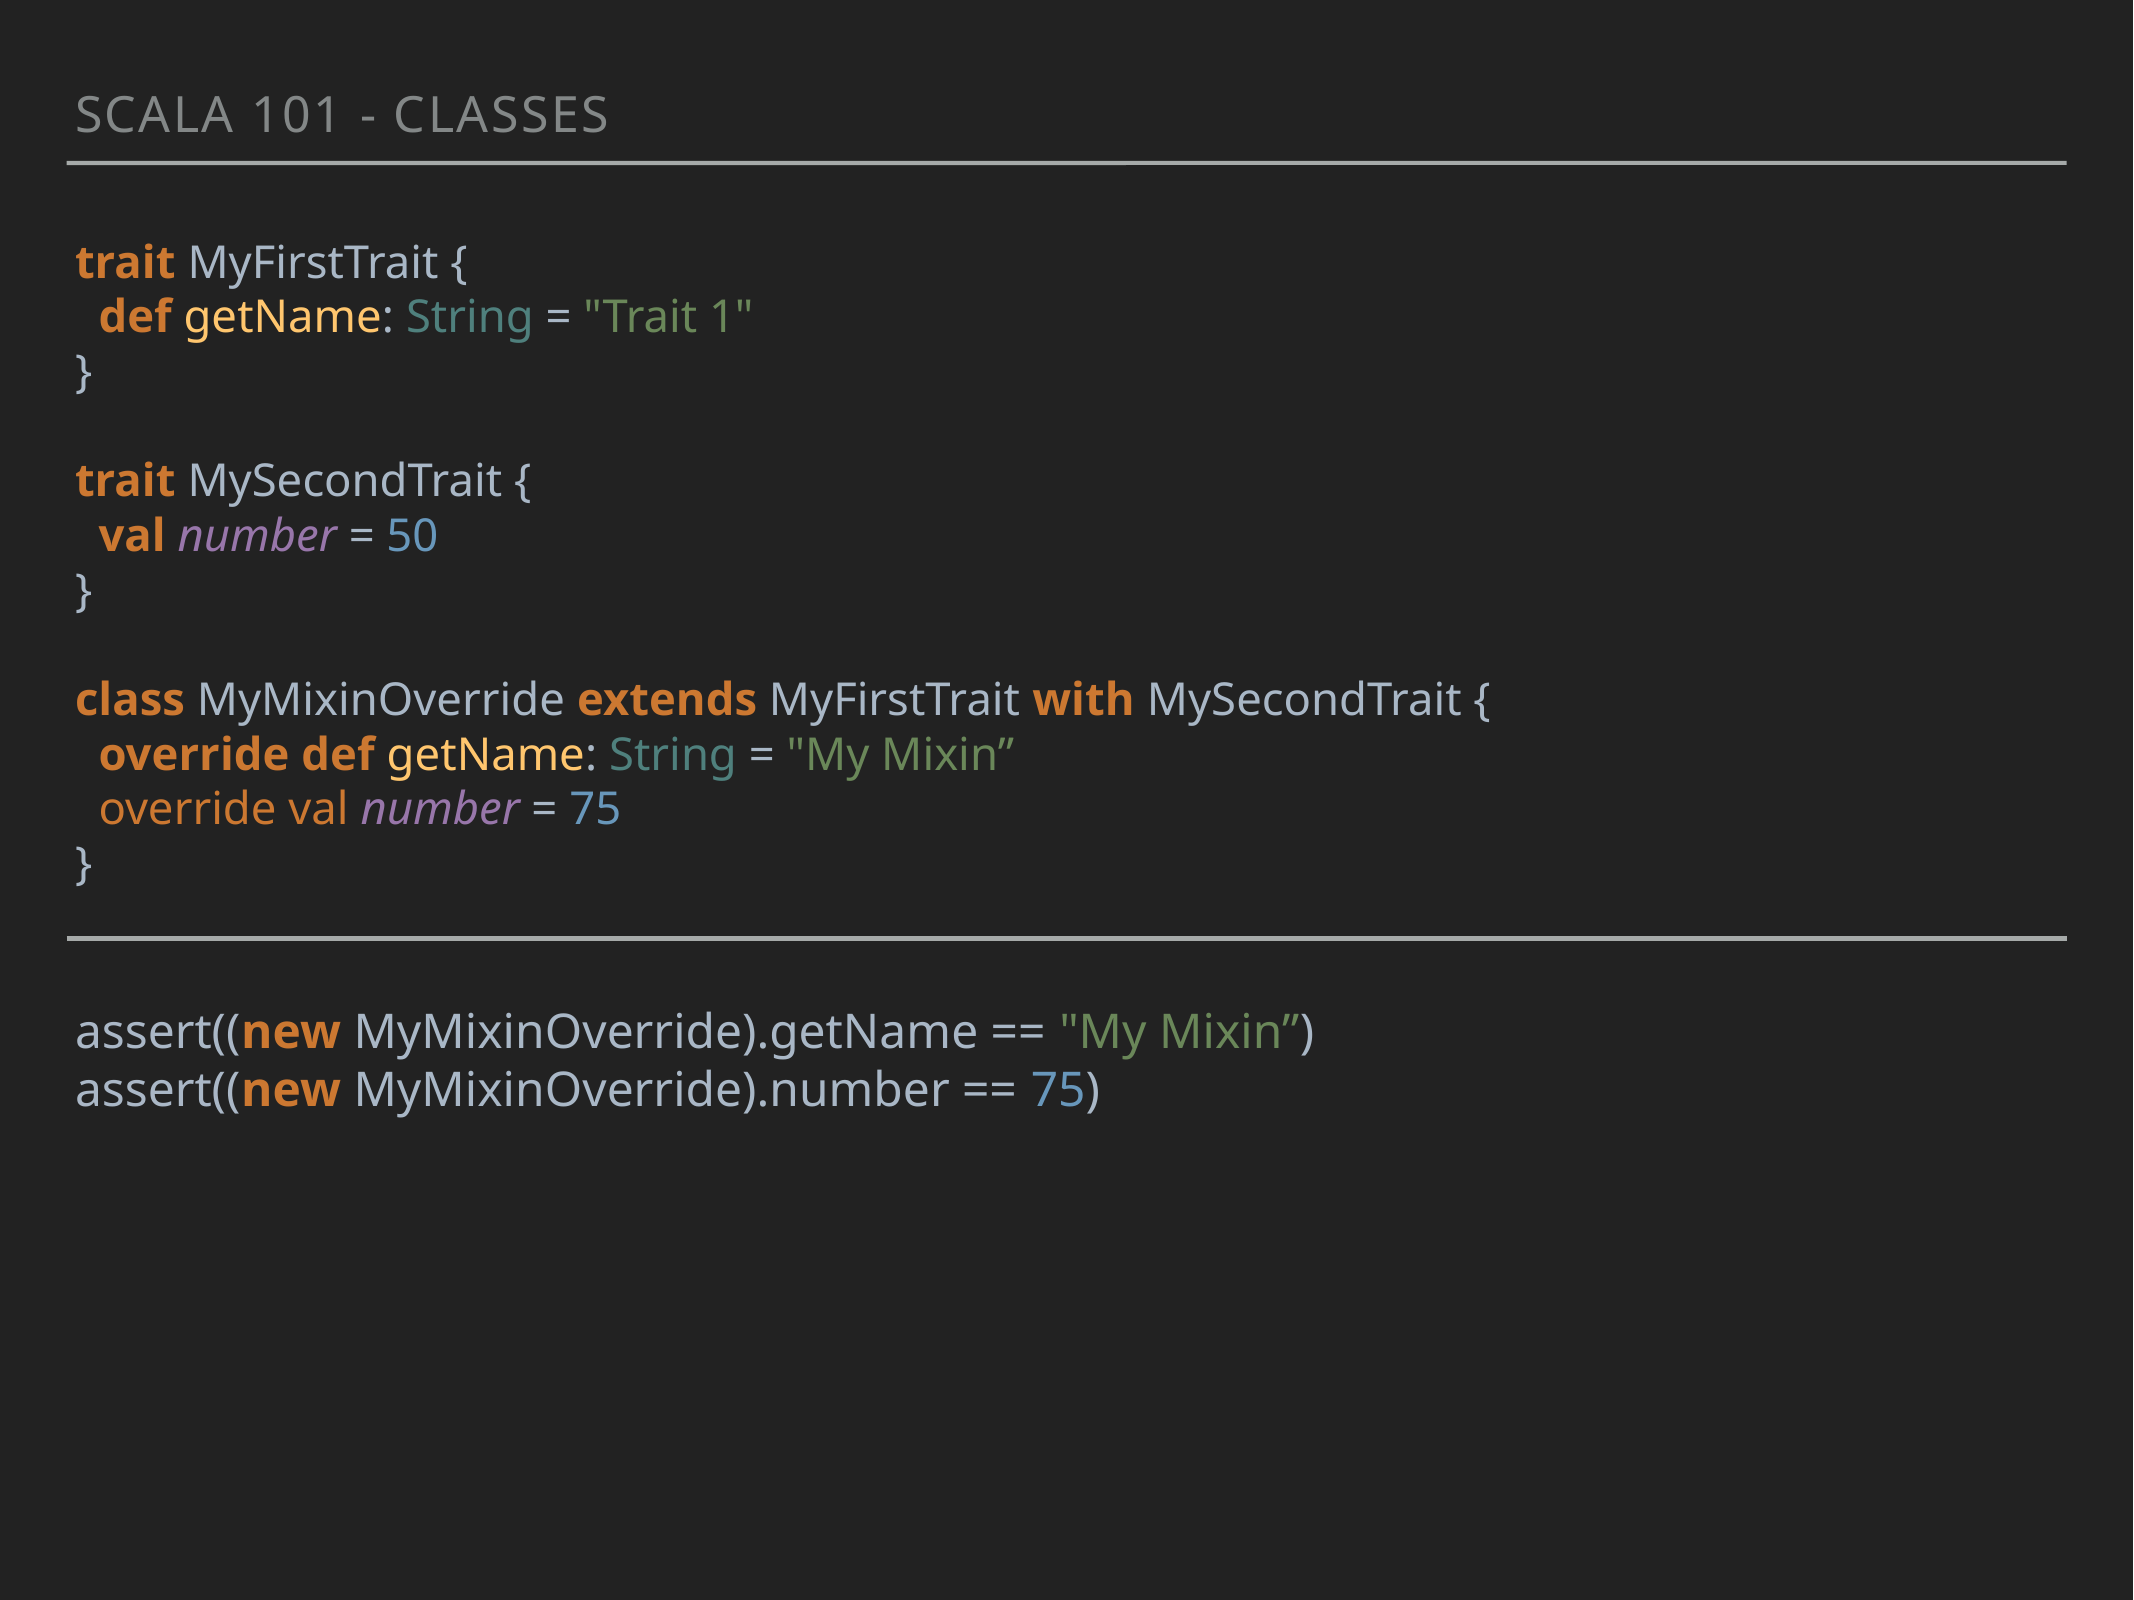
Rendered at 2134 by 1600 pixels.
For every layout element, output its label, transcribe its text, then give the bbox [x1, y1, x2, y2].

list Scala 101 - Classes [66, 74, 1901, 151]
text_box assert((new MyMixinOverride).getName == "My Mixin”) assert((new MyMixinOverride).number == 75) [66, 992, 2067, 1294]
text_box trait MyFirstTrait { def getName: String = "Trait 1" } trait MySecondTrait { val number = 50 } class MyMixinOverride extends MyFirstTrait with MySecondTrait { override def getName: String = "My Mixin” override val number = 75 } [66, 224, 2067, 902]
